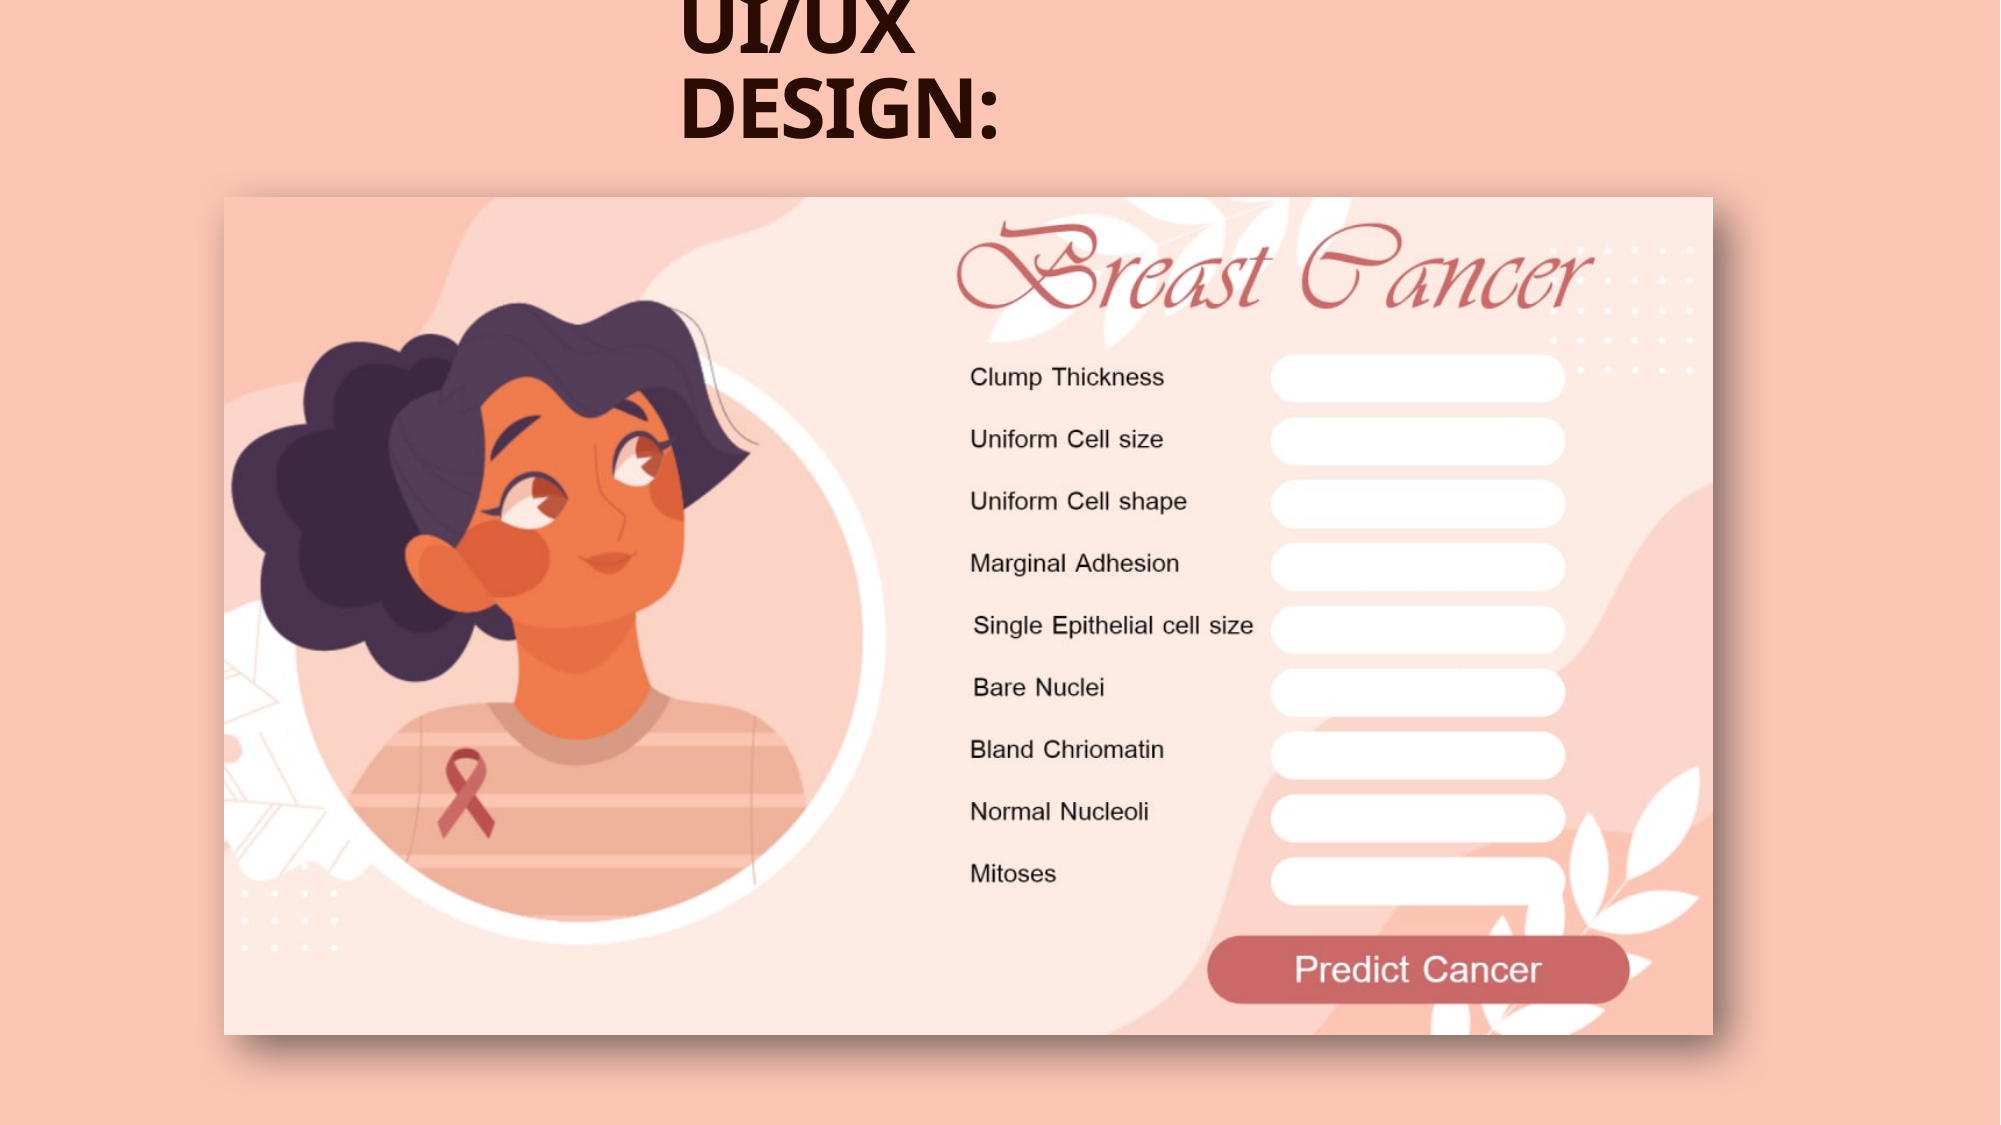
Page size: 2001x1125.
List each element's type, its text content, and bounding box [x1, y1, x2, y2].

title UI/UX DESIGN: [662, 16, 1218, 163]
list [224, 197, 1713, 1036]
